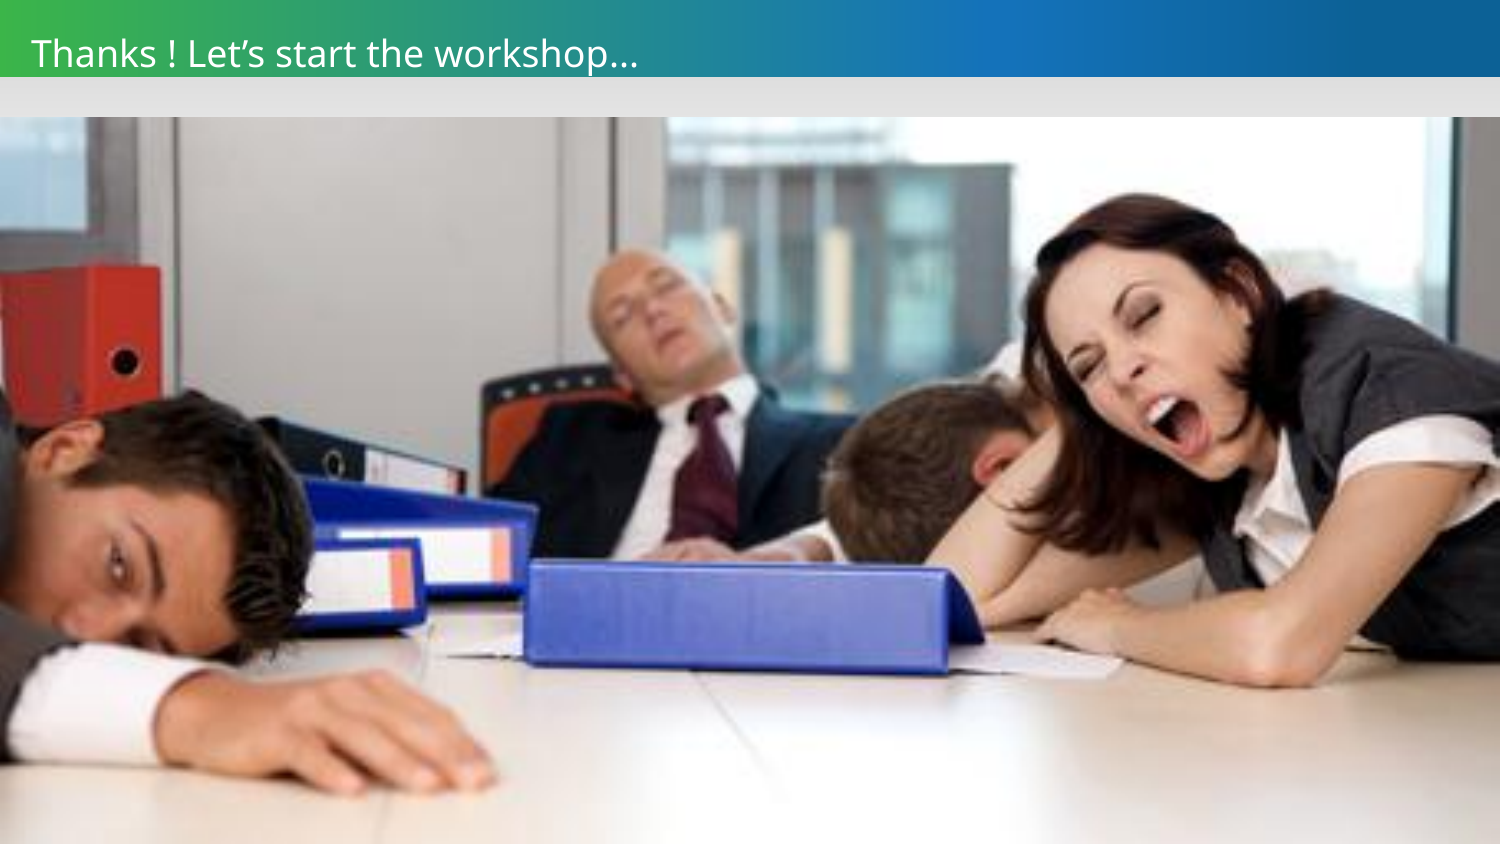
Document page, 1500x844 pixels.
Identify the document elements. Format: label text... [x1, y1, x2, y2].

picture [0, 117, 1500, 844]
picture [0, 0, 1500, 77]
title Thanks ! Let’s start the workshop... [16, 2, 1464, 102]
